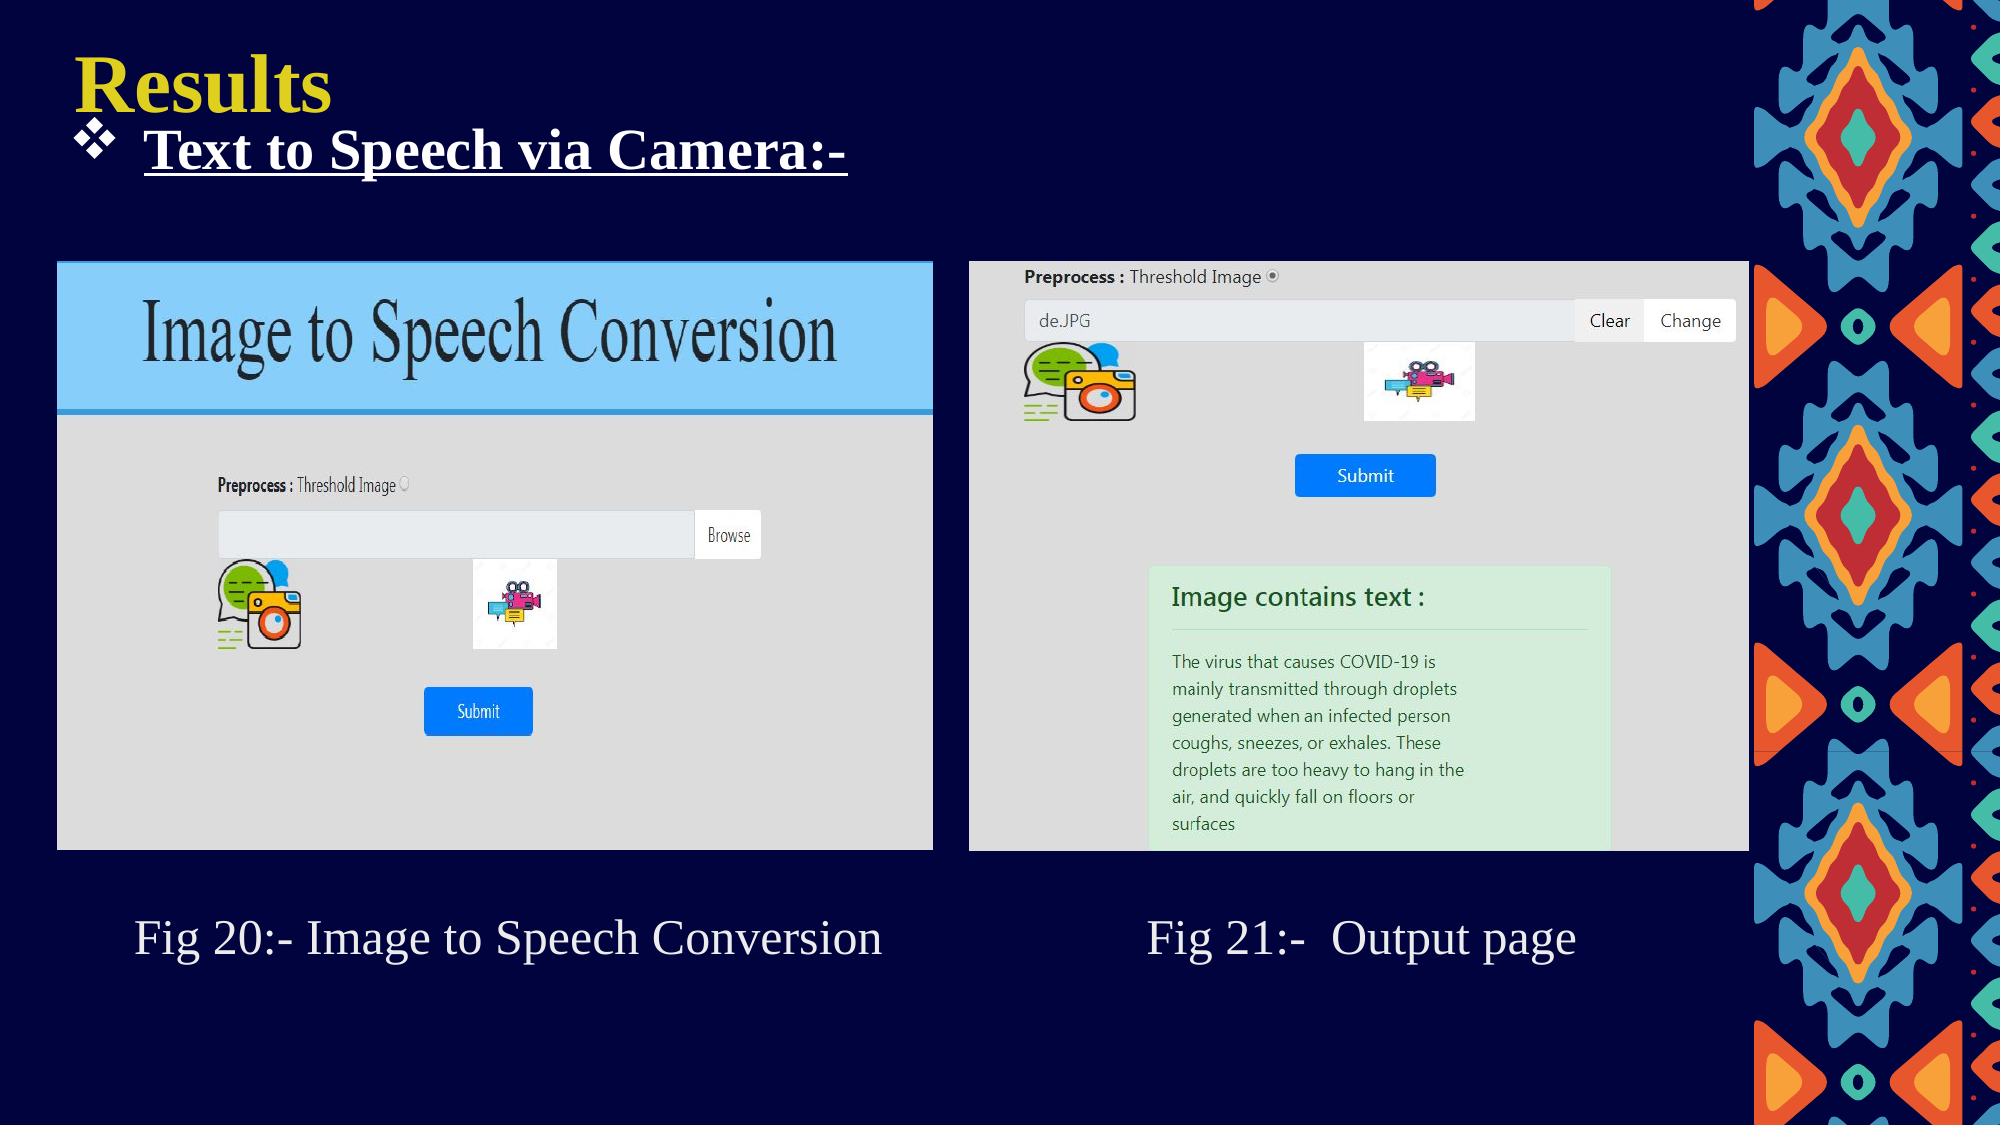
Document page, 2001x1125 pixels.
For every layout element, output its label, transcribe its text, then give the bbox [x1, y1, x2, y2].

text_box Results [59, 22, 349, 103]
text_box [1749, 439, 2000, 686]
picture [969, 261, 1749, 851]
picture [57, 261, 933, 850]
text_box Fig 20:- Image to Speech Conversion Fig 21:- Output page [31, 896, 1730, 972]
text_box Text to Speech via Camera:- [54, 103, 863, 189]
